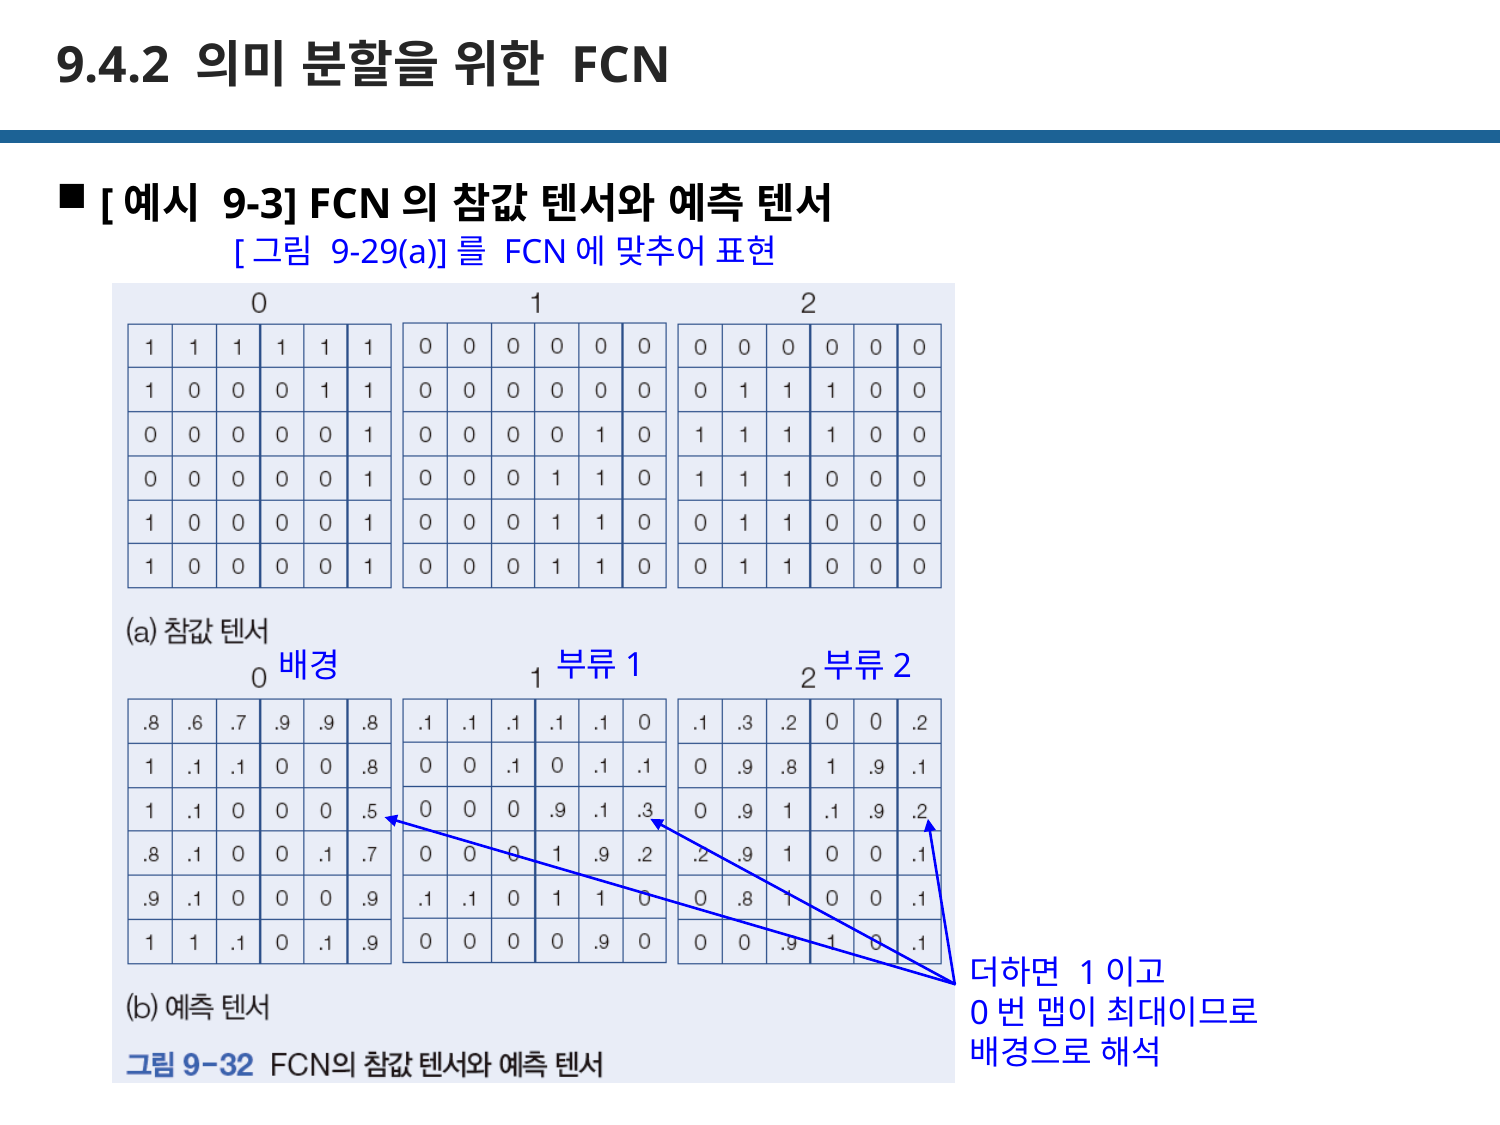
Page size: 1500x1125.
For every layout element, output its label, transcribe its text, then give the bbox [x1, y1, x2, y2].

text_box 더하면 1이고 0번 맵이 최대이므로 배경으로 해석 [954, 931, 1300, 1090]
text_box [그림 9-29(a)]를 FCN에 맞추어 표현 [218, 212, 762, 282]
picture [111, 283, 956, 1083]
title 9.4.2 의미 분할을 위한 FCN [41, 17, 1282, 108]
list [예시 9-3] FCN의 참값 텐서와 예측 텐서 [41, 169, 1459, 1067]
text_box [384, 816, 956, 985]
